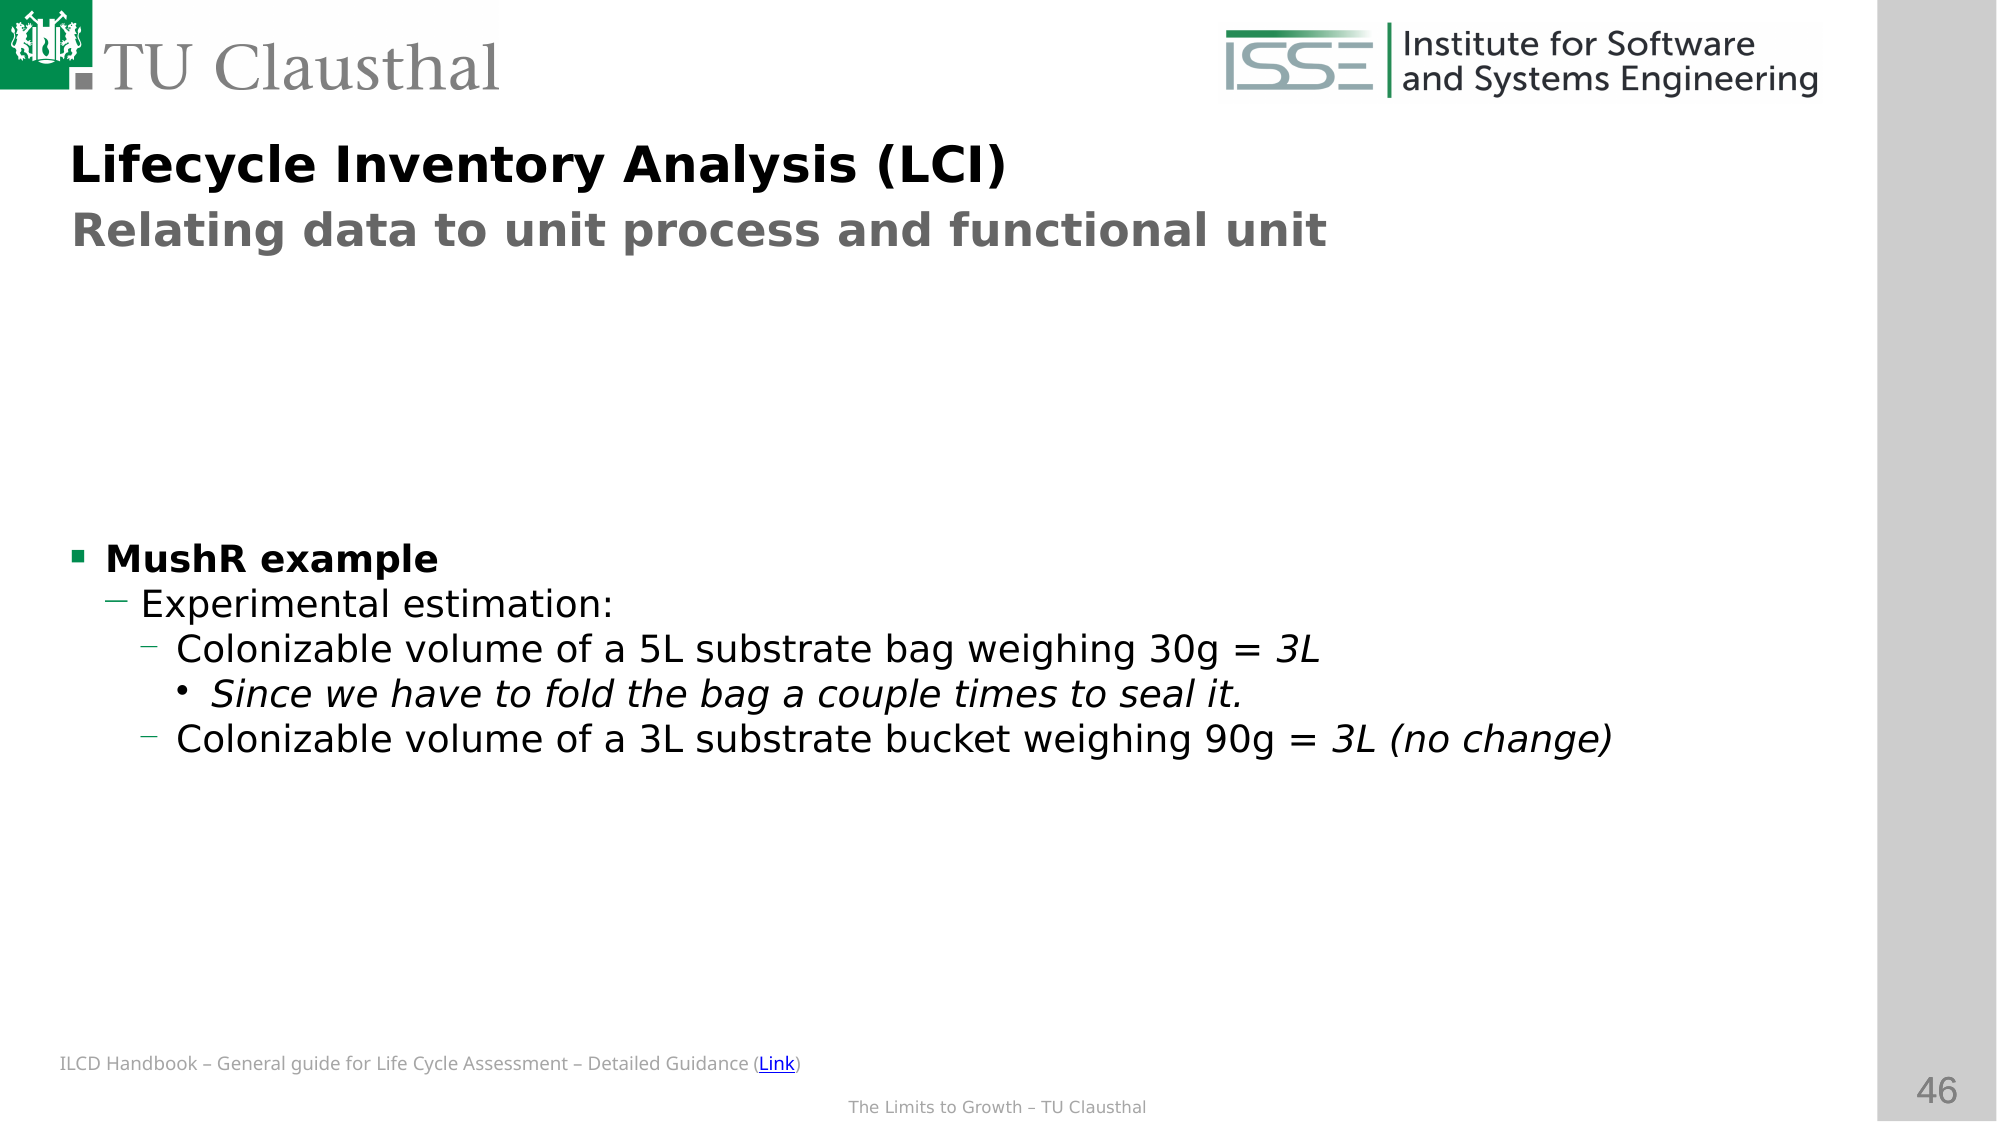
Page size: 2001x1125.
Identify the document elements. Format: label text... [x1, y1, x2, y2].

picture [0, 0, 499, 90]
text_box ILCD Handbook – General guide for Life Cycle Assessment – Detailed Guidance (Link) [45, 1043, 1837, 1085]
text_box Relating data to unit process and functional unit [70, 188, 1768, 262]
text_box MushR example Experimental estimation: Colonizable volume of a 5L substrate bag weighing 30g = 3L Since we have to fold the bag a couple times to seal it. Colonizable volume of a 3L substrate bucket weighing 90g = 3L (no change) [55, 262, 1837, 1032]
text_box Lifecycle Inventory Analysis (LCI) [55, 125, 1817, 206]
picture [1218, 22, 1823, 104]
